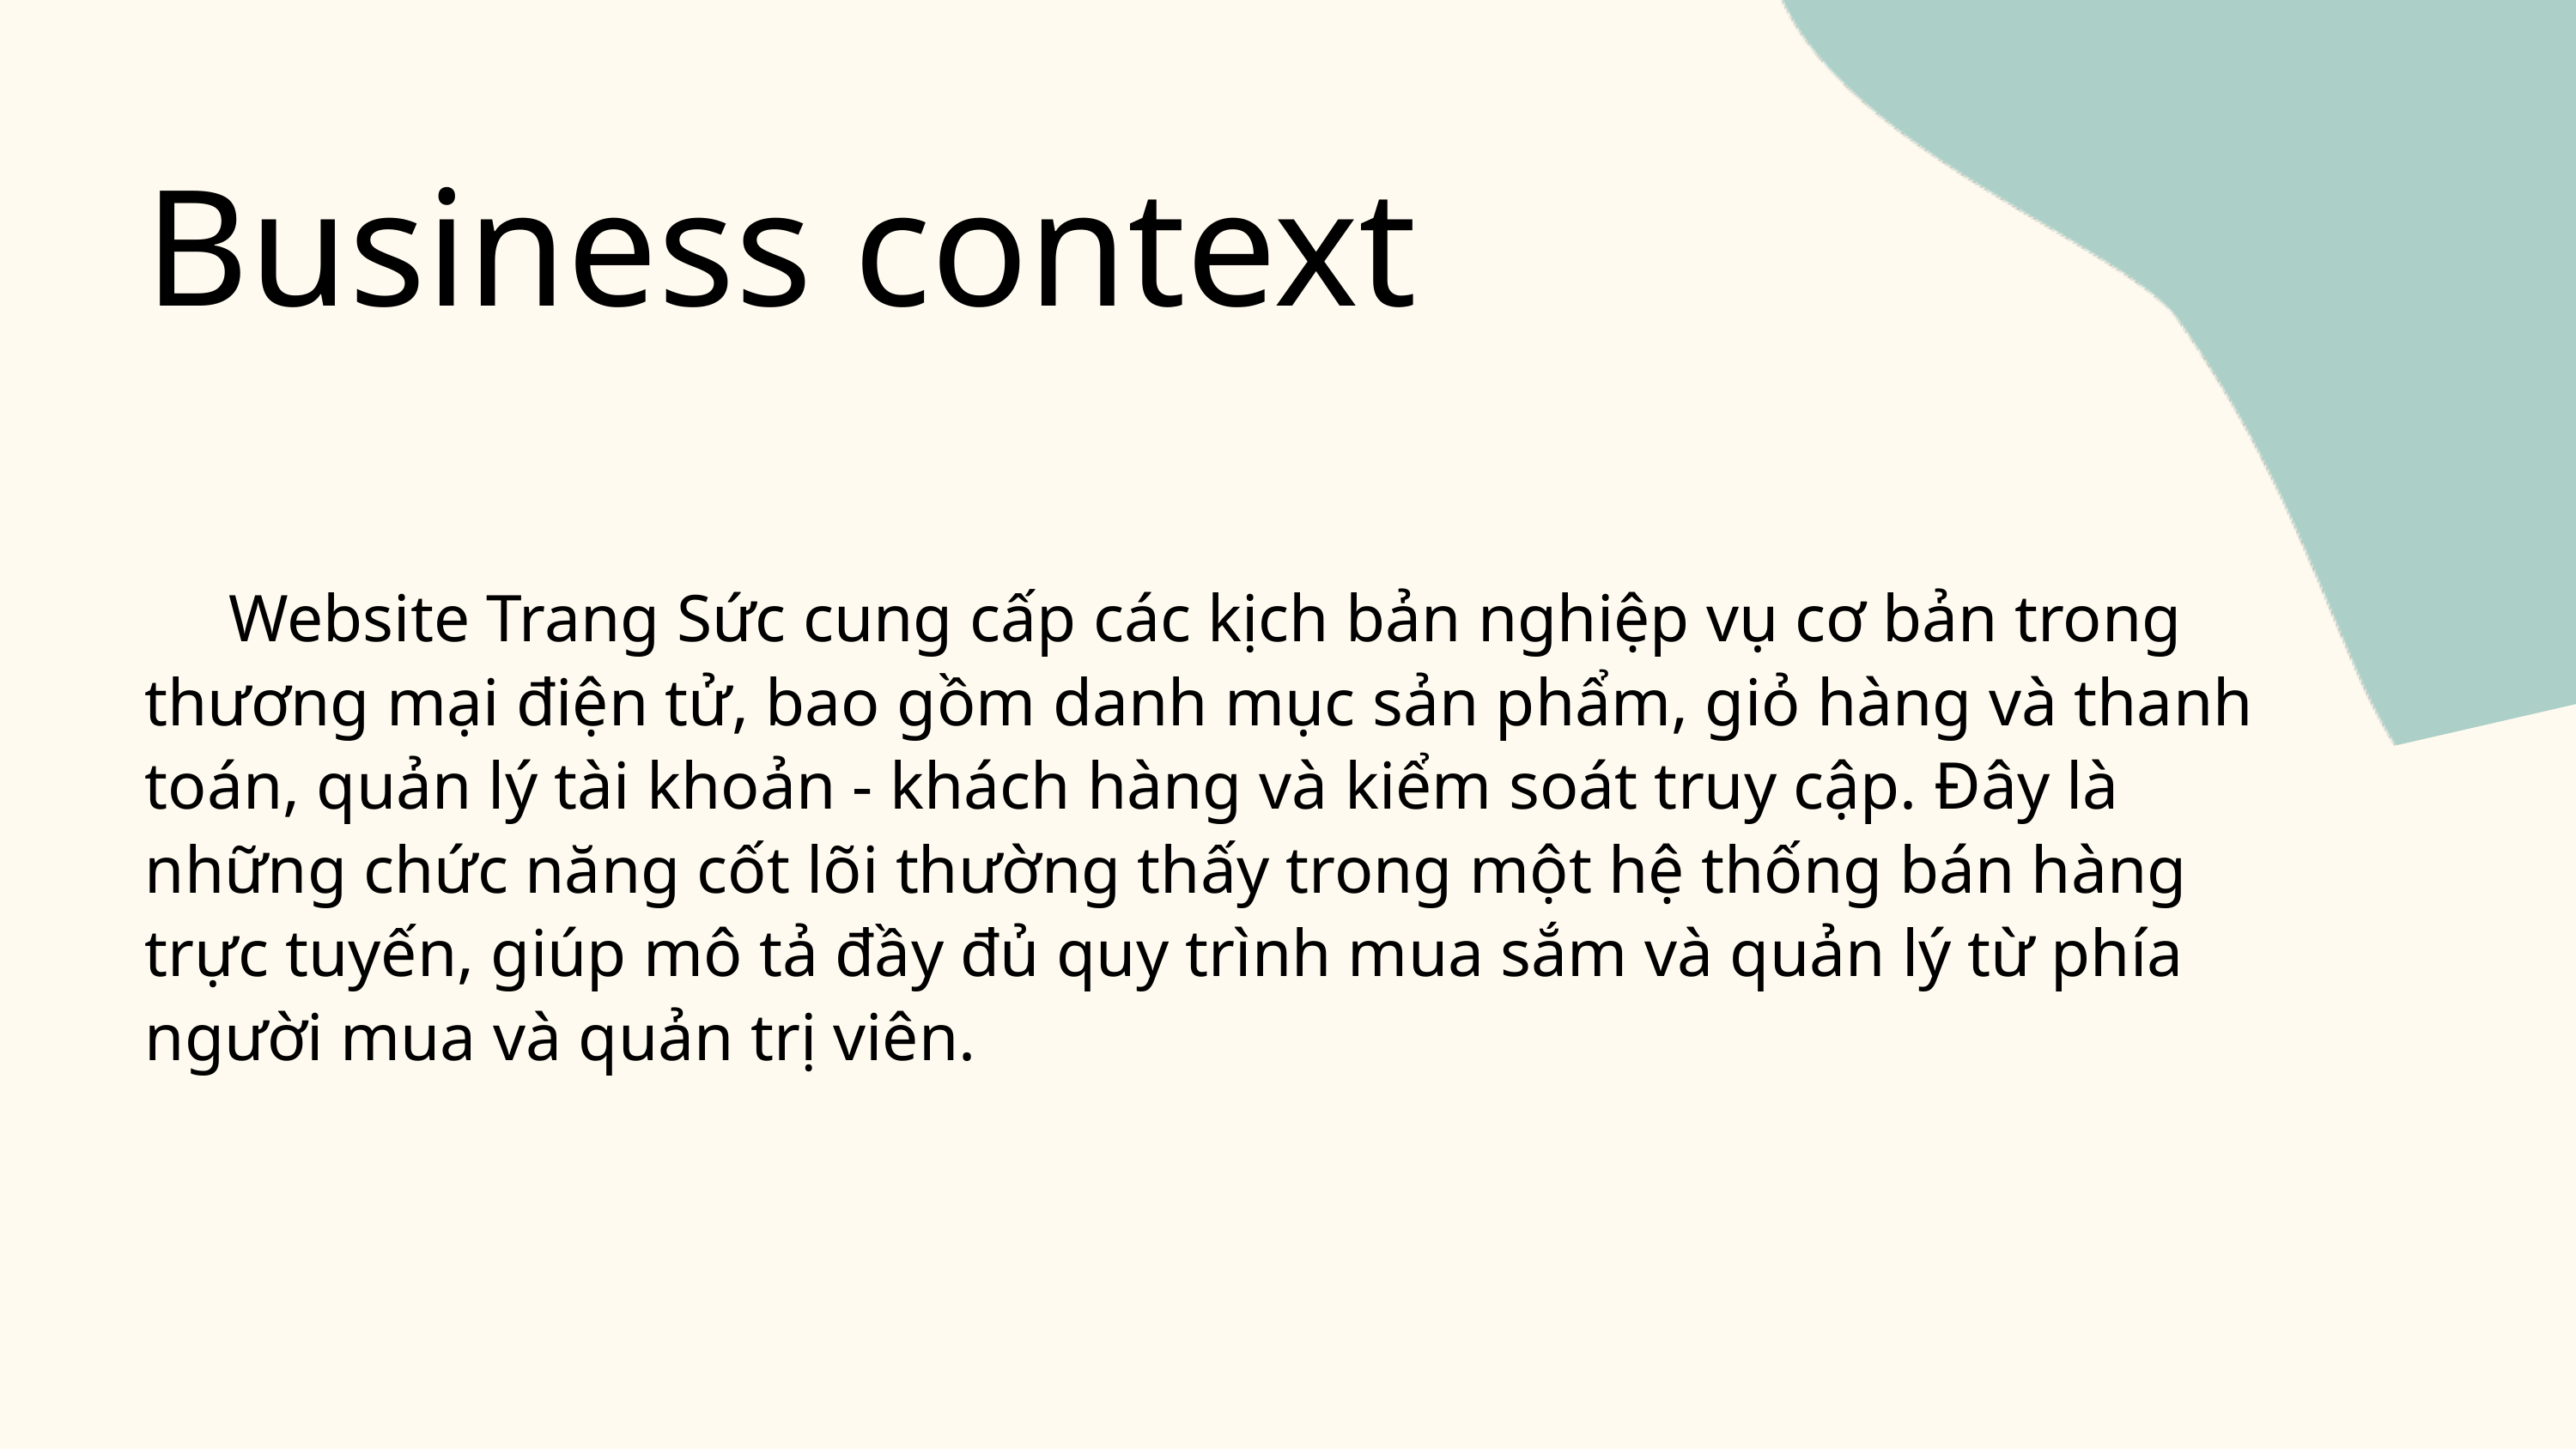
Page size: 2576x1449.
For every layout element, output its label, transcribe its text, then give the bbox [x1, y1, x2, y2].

text_box [1650, 0, 2576, 766]
text_box Website Trang Sức cung cấp các kịch bản nghiệp vụ cơ bản trong thương mại điện tử, bao gồm danh mục sản phẩm, giỏ hàng và thanh toán, quản lý tài khoản - khách hàng và kiểm soát truy cập. Đây là những chức năng cốt lõi thường thấy trong một hệ thống bán hàng trực tuyến, giúp mô tả đầy đủ quy trình mua sắm và quản lý từ phía người mua và quản trị viên. [144, 570, 2309, 1157]
text_box Business context [144, 144, 1578, 338]
